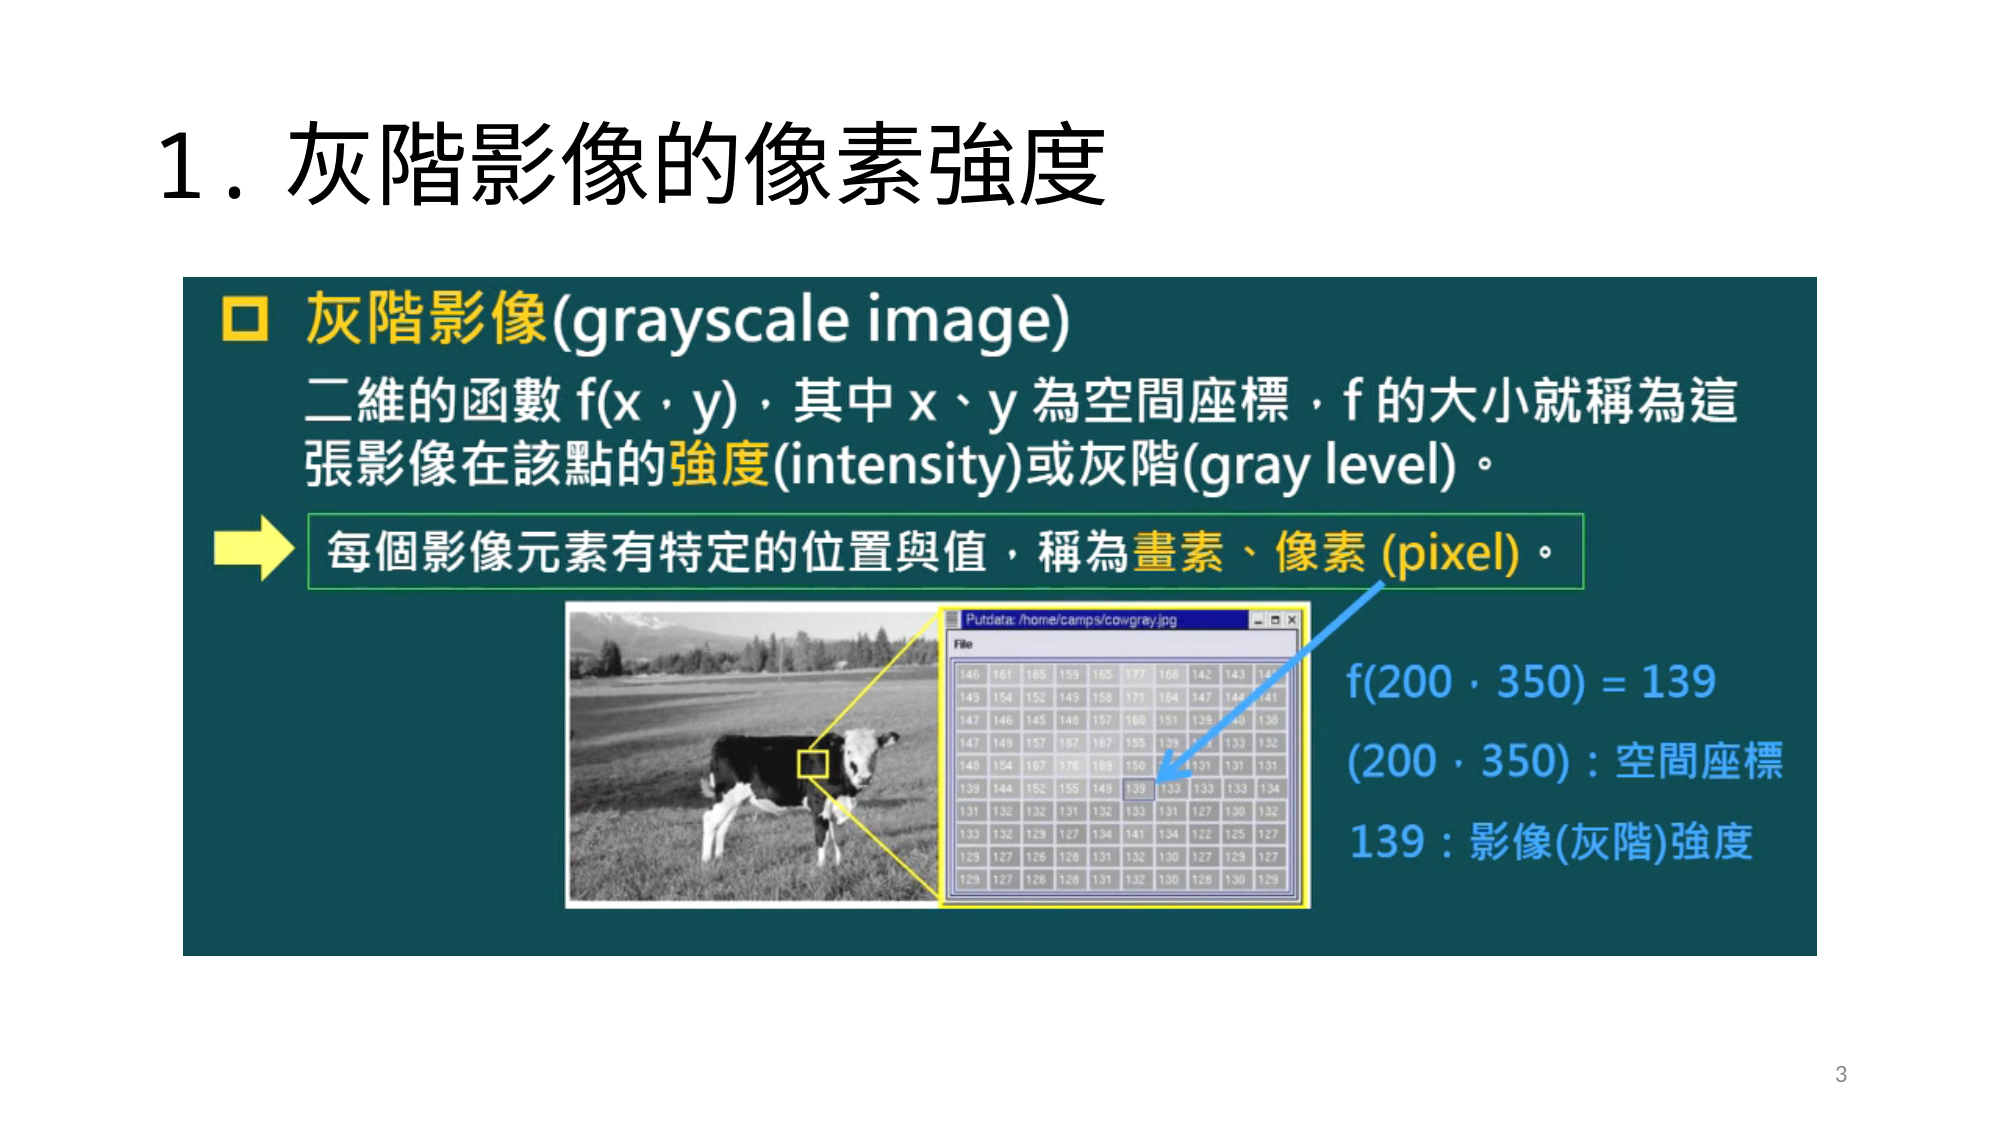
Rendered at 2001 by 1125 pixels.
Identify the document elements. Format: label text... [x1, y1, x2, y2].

title 1.灰階影像的像素強度 [137, 59, 1863, 277]
text_box [137, 277, 1863, 1103]
picture [183, 277, 1817, 956]
